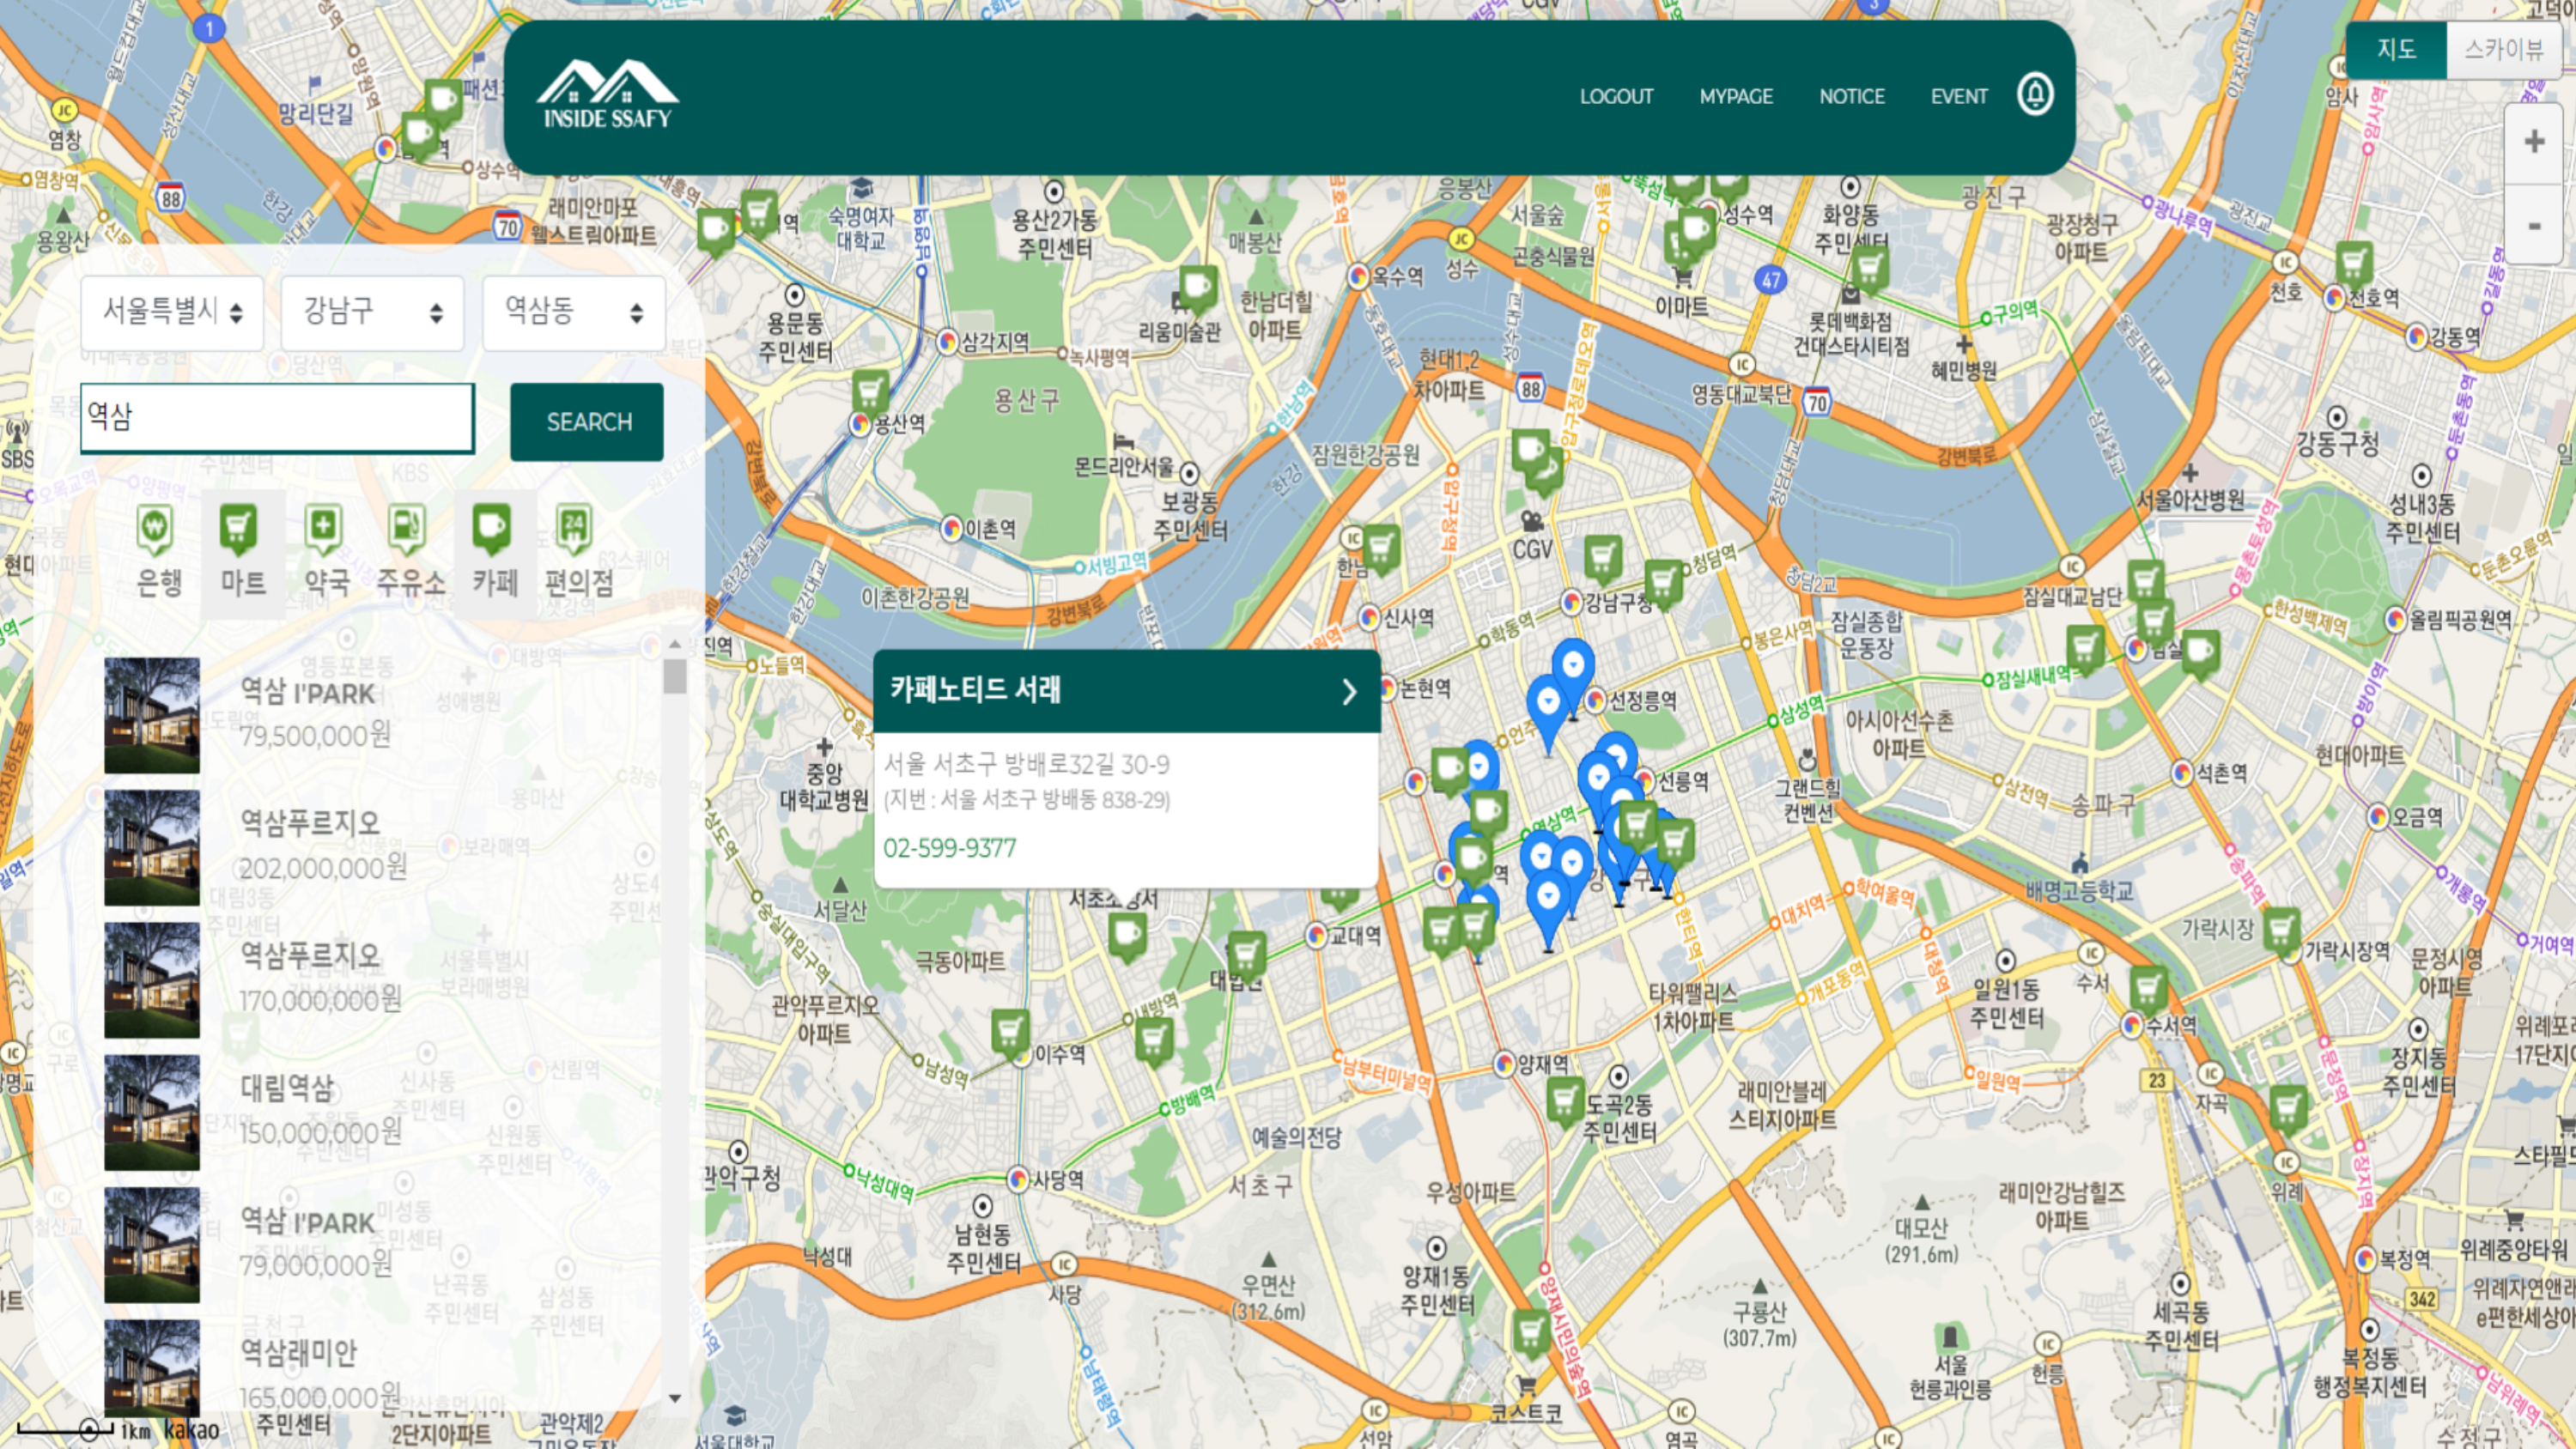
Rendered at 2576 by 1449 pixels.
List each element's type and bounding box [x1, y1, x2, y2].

text_box [0, 0, 2576, 1449]
